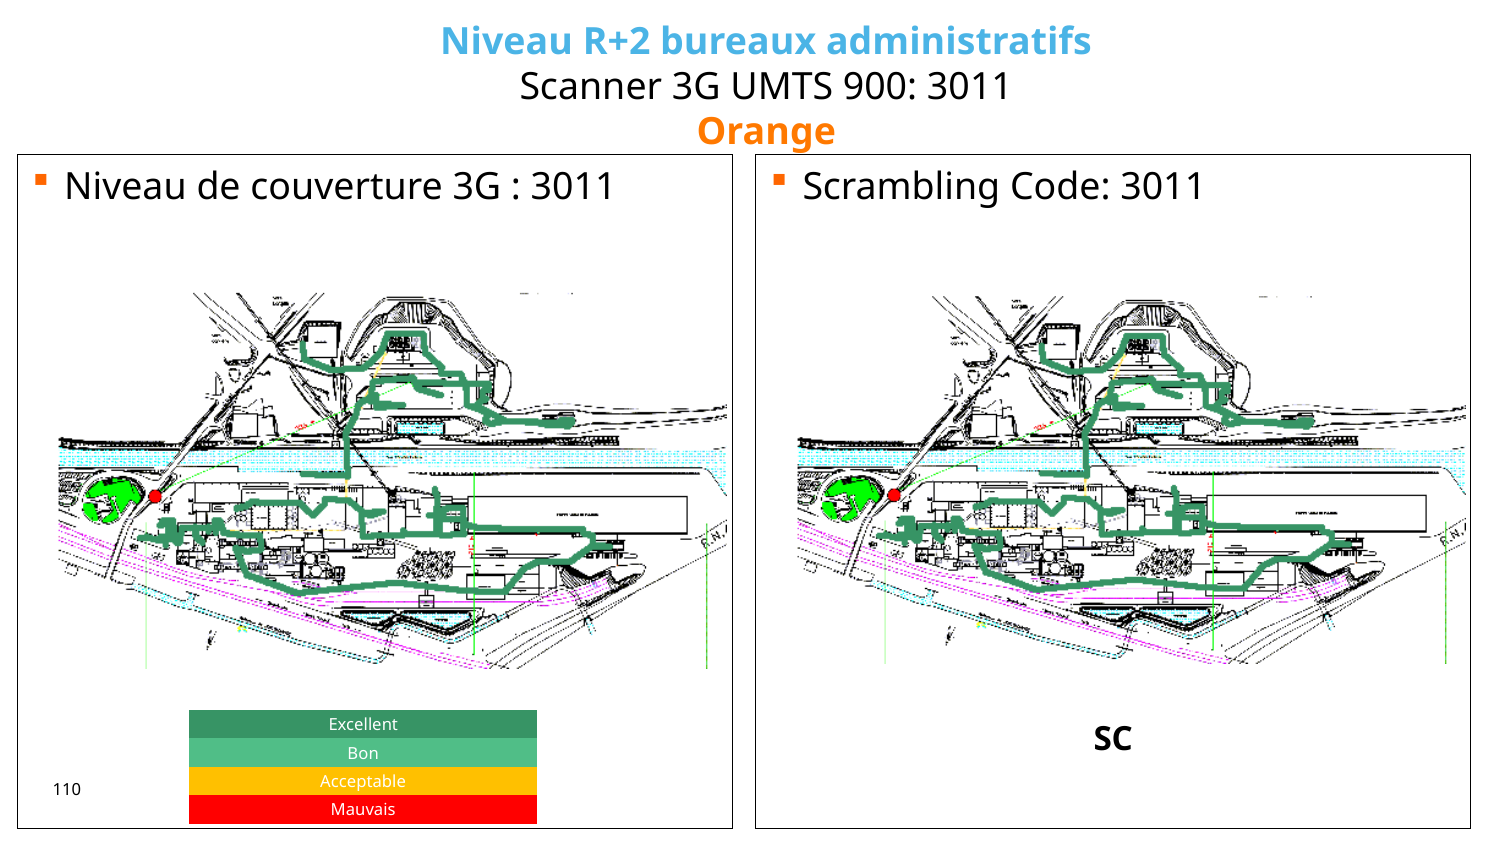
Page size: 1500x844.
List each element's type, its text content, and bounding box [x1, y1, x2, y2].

text_box Niveau de couverture 3G : 3011 [17, 154, 733, 293]
text_box Niveau de couverture 3G : 3011 [17, 551, 733, 829]
table_cell Mauvais [189, 795, 537, 824]
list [761, 262, 1466, 665]
table_cell Bon [189, 738, 537, 767]
text_box Scrambling Code: 3011 SC [755, 154, 1471, 829]
text_box Niveau R+2 bureaux administratifs Scanner 3G UMTS 900: 3011 Orange [187, 9, 1346, 125]
table_header Excellent [189, 710, 537, 738]
table_cell Acceptable [189, 767, 537, 795]
text_box [732, 293, 756, 551]
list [22, 257, 727, 669]
